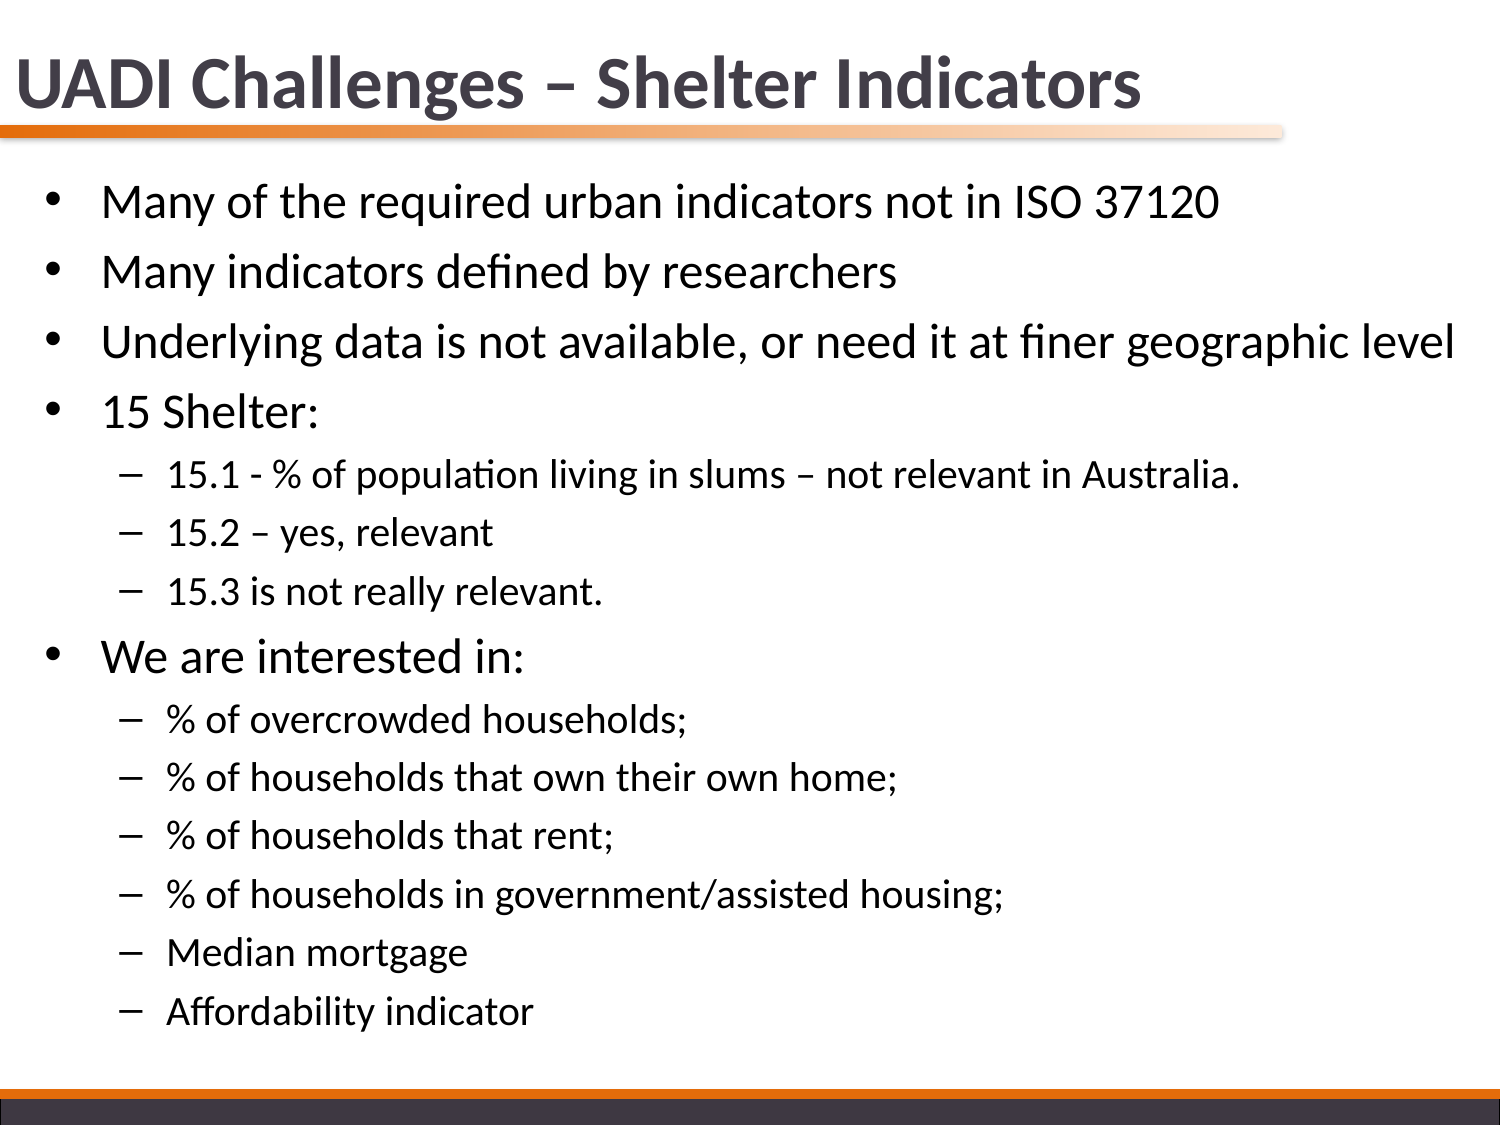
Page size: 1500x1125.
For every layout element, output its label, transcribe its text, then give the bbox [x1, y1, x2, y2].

title UADI Challenges – Shelter Indicators [0, 19, 1350, 138]
list Many of the required urban indicators not in ISO 37120 Many indicators defined by researchers Underlying data is not available, or need it at finer geographic level 15 Shelter: 15.1 - % of population living in slums – not relevant in Australia. 15.2 – yes, relevant 15.3 is not really relevant. We are interested in: % of overcrowded households; % of households that own their own home; % of households that rent; % of households in government/assisted housing; Median mortgage Affordability indicator [29, 160, 1500, 904]
